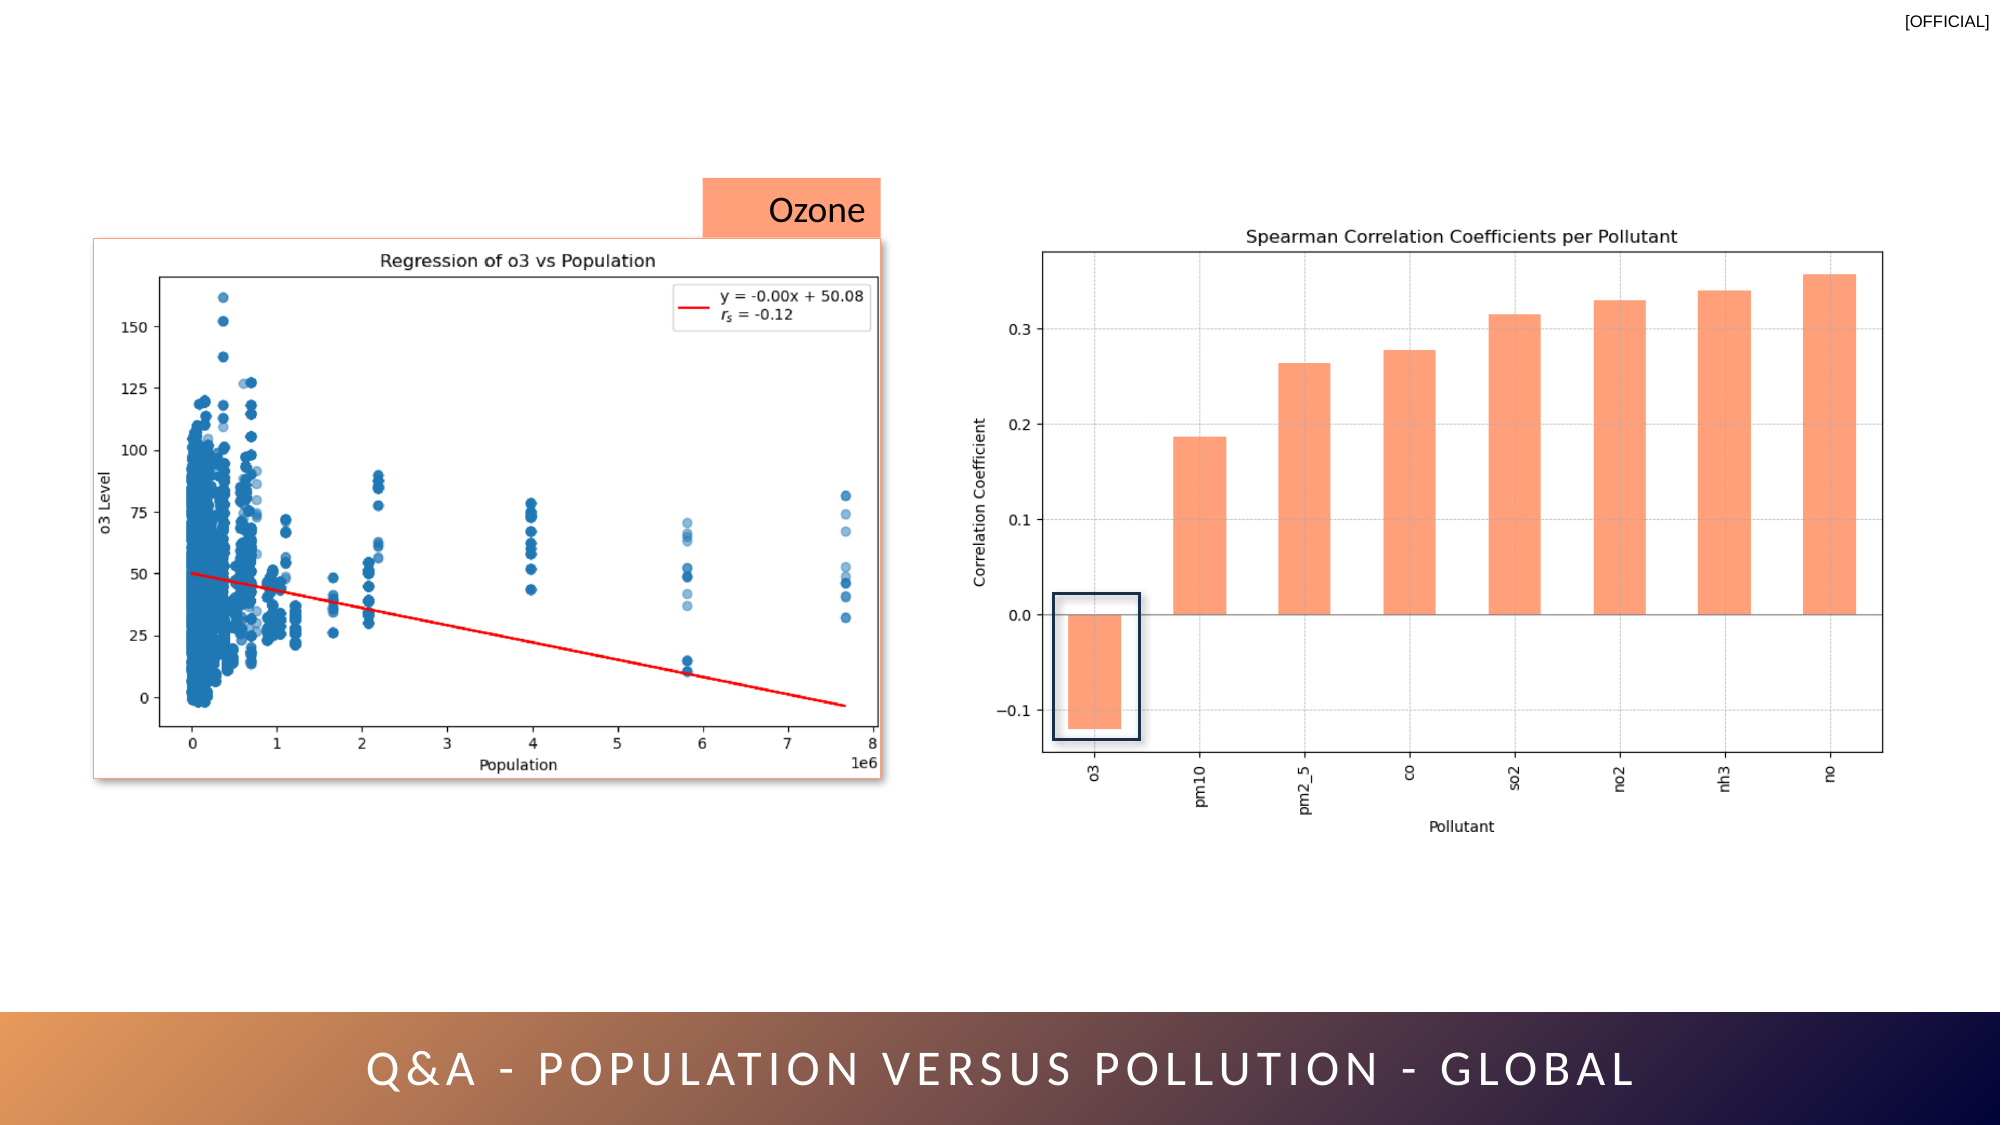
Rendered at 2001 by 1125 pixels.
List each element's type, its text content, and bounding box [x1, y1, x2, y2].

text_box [92, 177, 882, 780]
subtitle Q&A - Population versus Pollution - Global [0, 1012, 2000, 1125]
picture [963, 218, 1894, 846]
